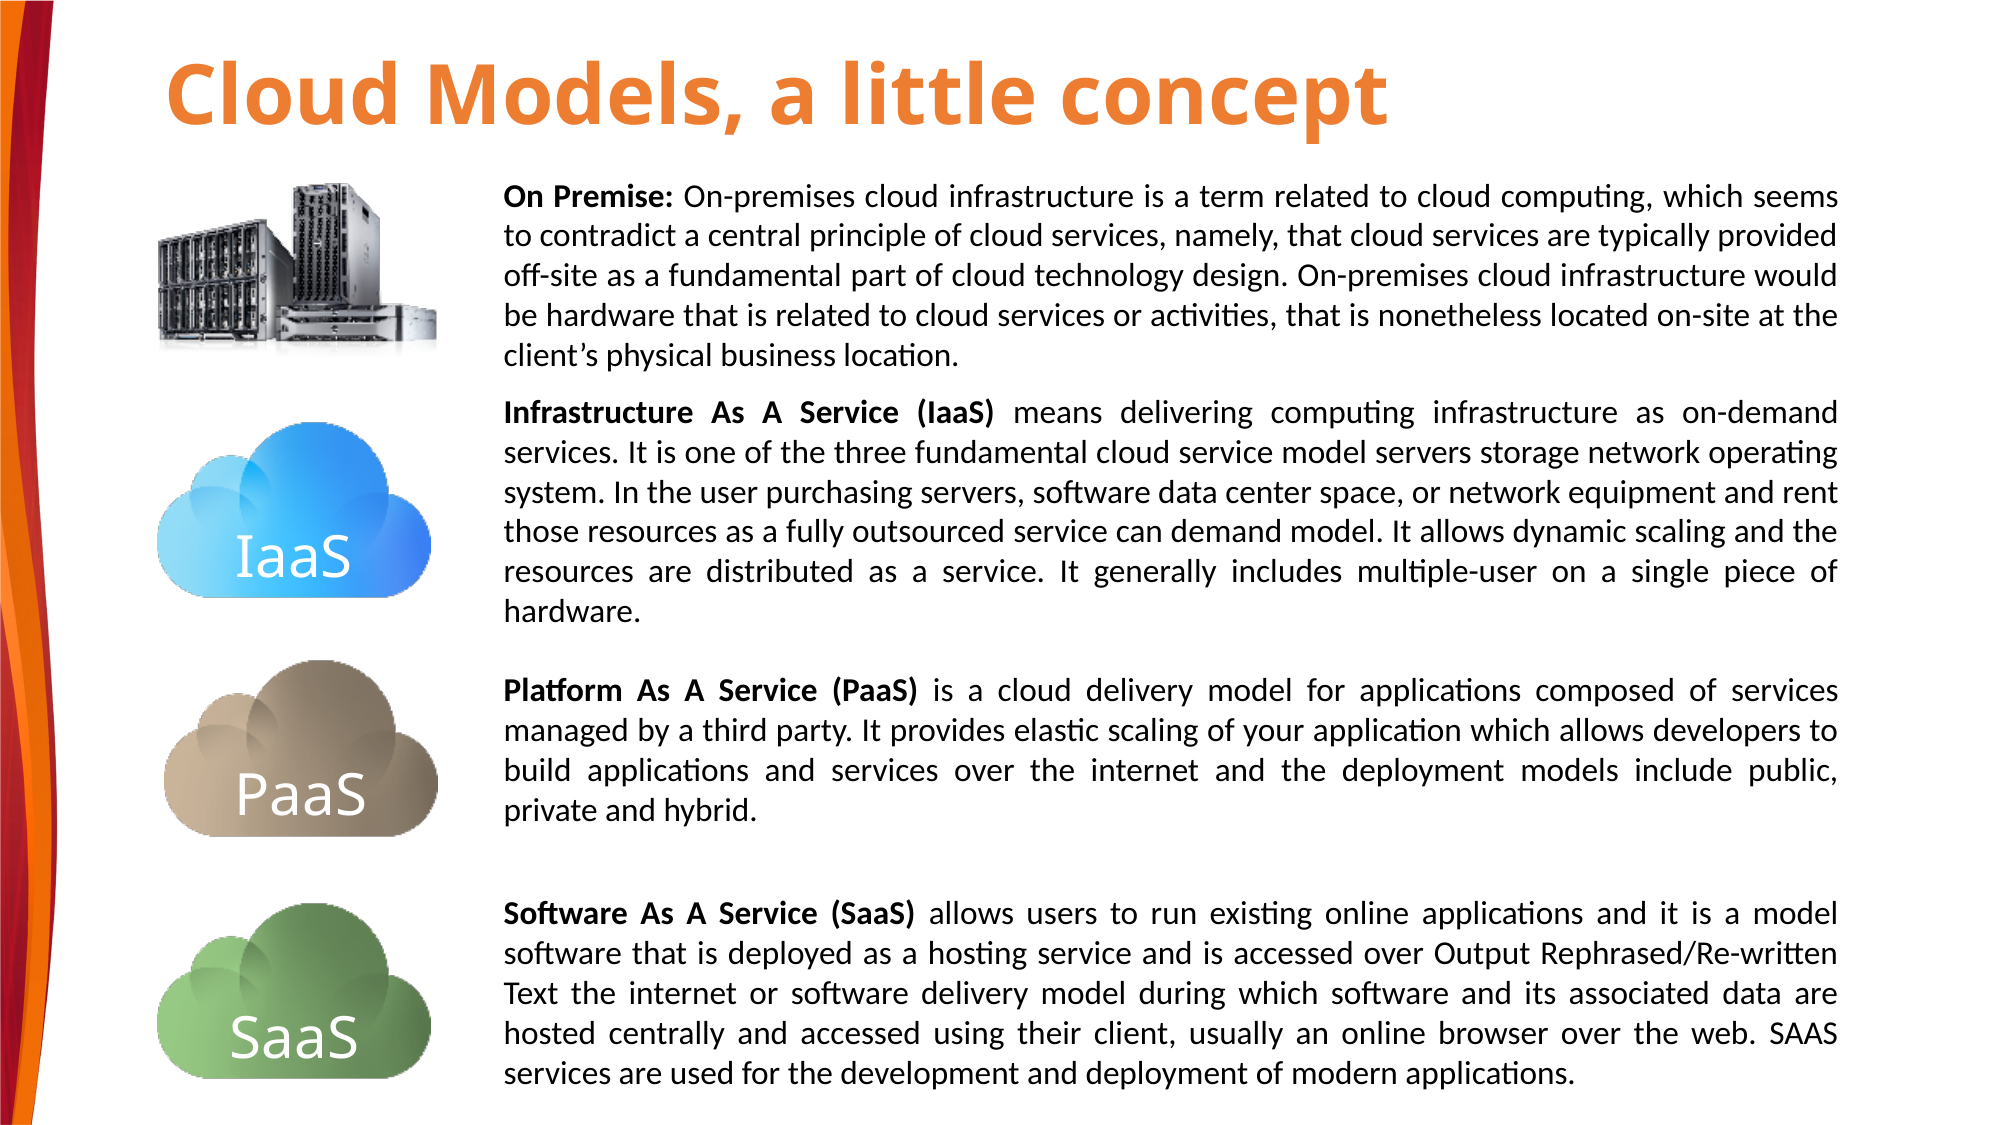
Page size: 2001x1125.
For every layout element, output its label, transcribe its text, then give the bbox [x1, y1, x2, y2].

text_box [157, 418, 431, 605]
picture [1, 1, 60, 1124]
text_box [164, 656, 438, 843]
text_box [157, 899, 431, 1085]
text_box Cloud Models, a little concept [150, 29, 1603, 149]
text_box On Premise: On-premises cloud infrastructure is a term related to cloud computing, which seems to contradict a central principle of cloud services, namely, that cloud services are typically provided off-site as a fundamental part of cloud technology design. On-premises cloud infrastructure would be hardware that is related to cloud services or activities, that is nonetheless located on-site at the client’s physical business location. [488, 166, 1855, 381]
text_box Platform As A Service (PaaS) is a cloud delivery model for applications composed of services managed by a third party. It provides elastic scaling of your application which allows developers to build applications and services over the internet and the deployment models include public, private and hybrid. [488, 661, 1855, 836]
text_box Infrastructure As A Service (IaaS) means delivering computing infrastructure as on-demand services. It is one of the three fundamental cloud service model servers storage network operating system. In the user purchasing servers, software data center space, or network equipment and rent those resources as a fully outsourced service can demand model. It allows dynamic scaling and the resources are distributed as a service. It generally includes multiple-user on a single piece of hardware. [488, 382, 1855, 637]
picture [157, 182, 438, 368]
text_box Software As A Service (SaaS) allows users to run existing online applications and it is a model software that is deployed as a hosting service and is accessed over Output Rephrased/Re-written Text the internet or software delivery model during which software and its associated data are hosted centrally and accessed using their client, usually an online browser over the web. SAAS services are used for the development and deployment of modern applications. [488, 883, 1855, 1099]
